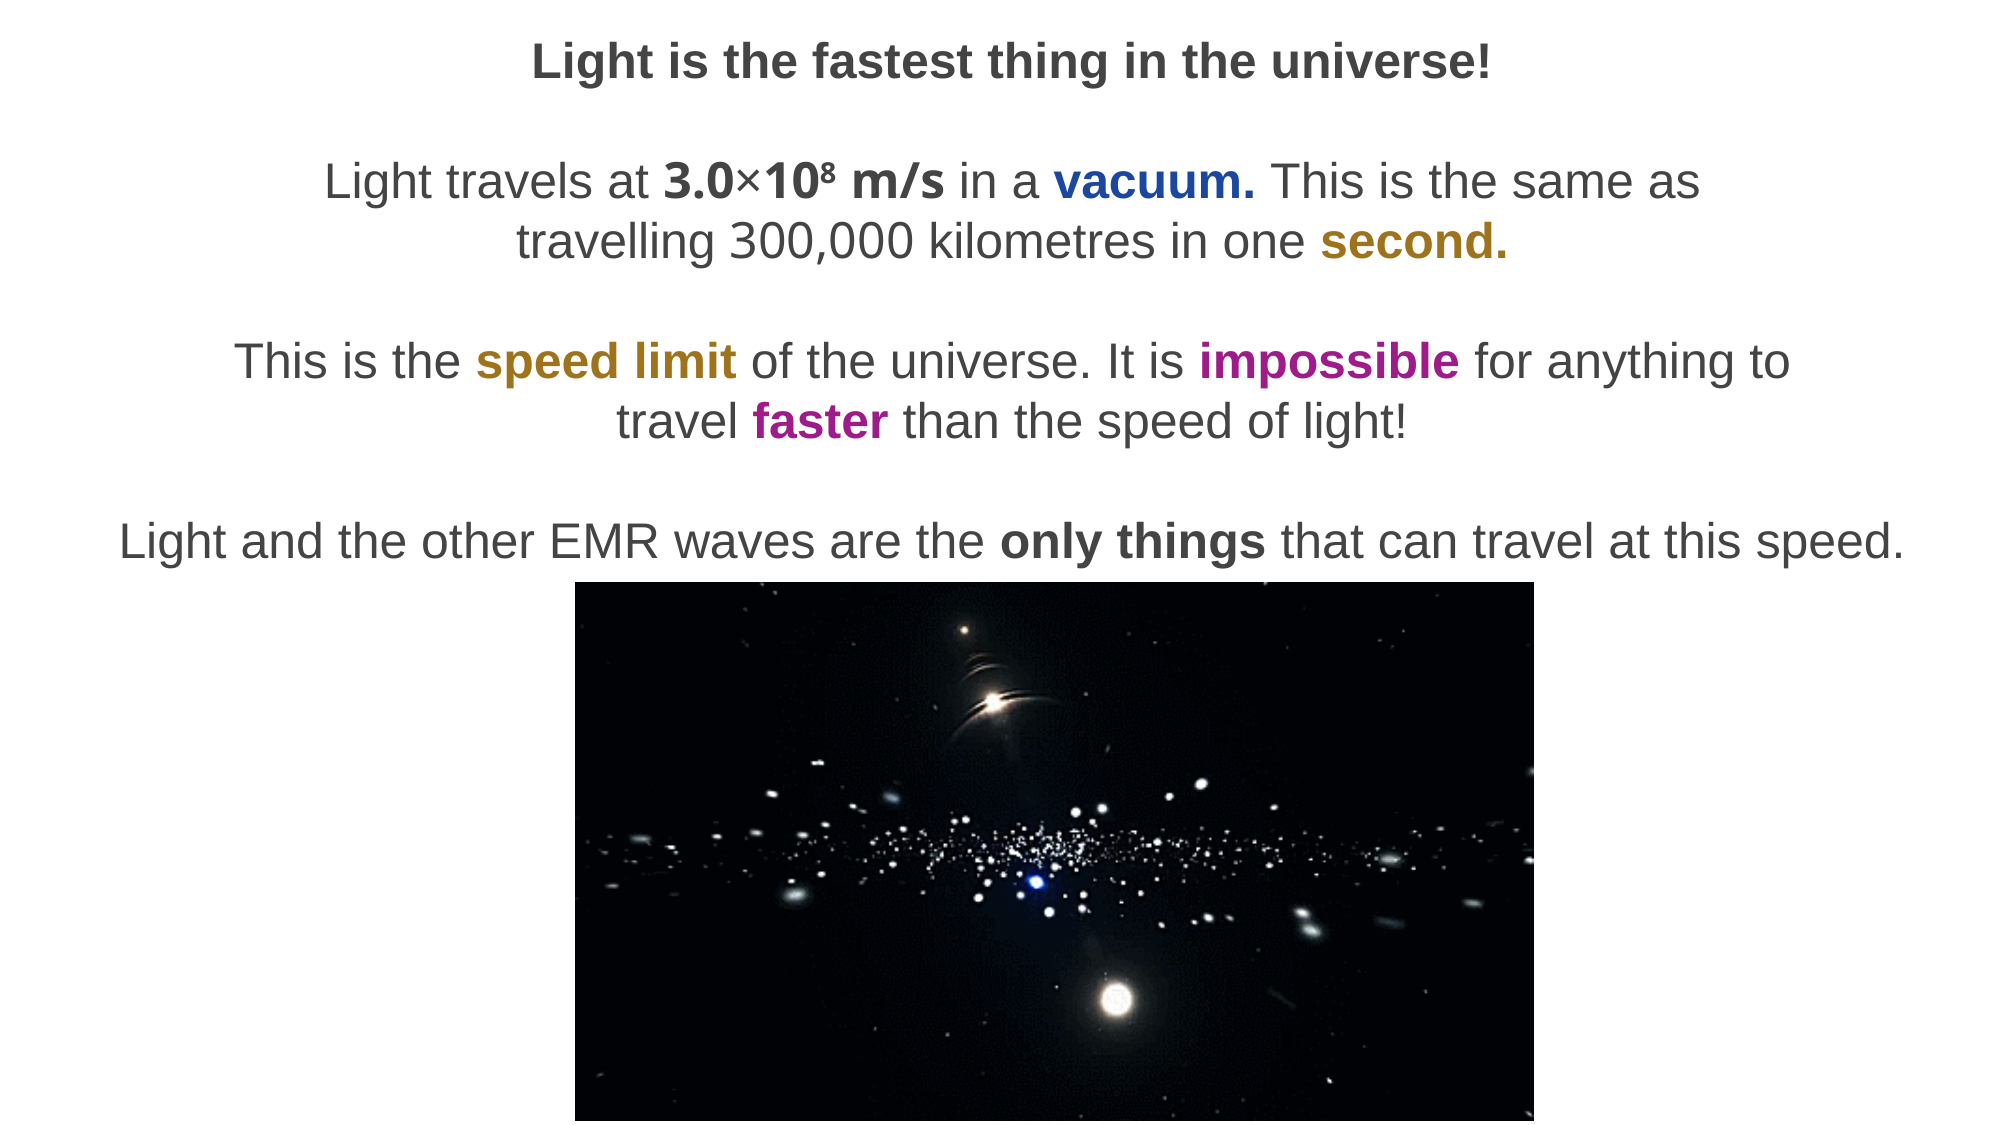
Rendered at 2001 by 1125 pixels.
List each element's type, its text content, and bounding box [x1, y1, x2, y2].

picture [575, 582, 1534, 1121]
text_box Light is the fastest thing in the universe! Light travels at 3.0×108 m/s in a vacuum. This is the same as travelling 300,000 kilometres in one second. This is the speed limit of the universe. It is impossible for anything to travel faster than the speed of light! Light and the other EMR waves are the only things that can travel at this speed. [64, 21, 1961, 577]
